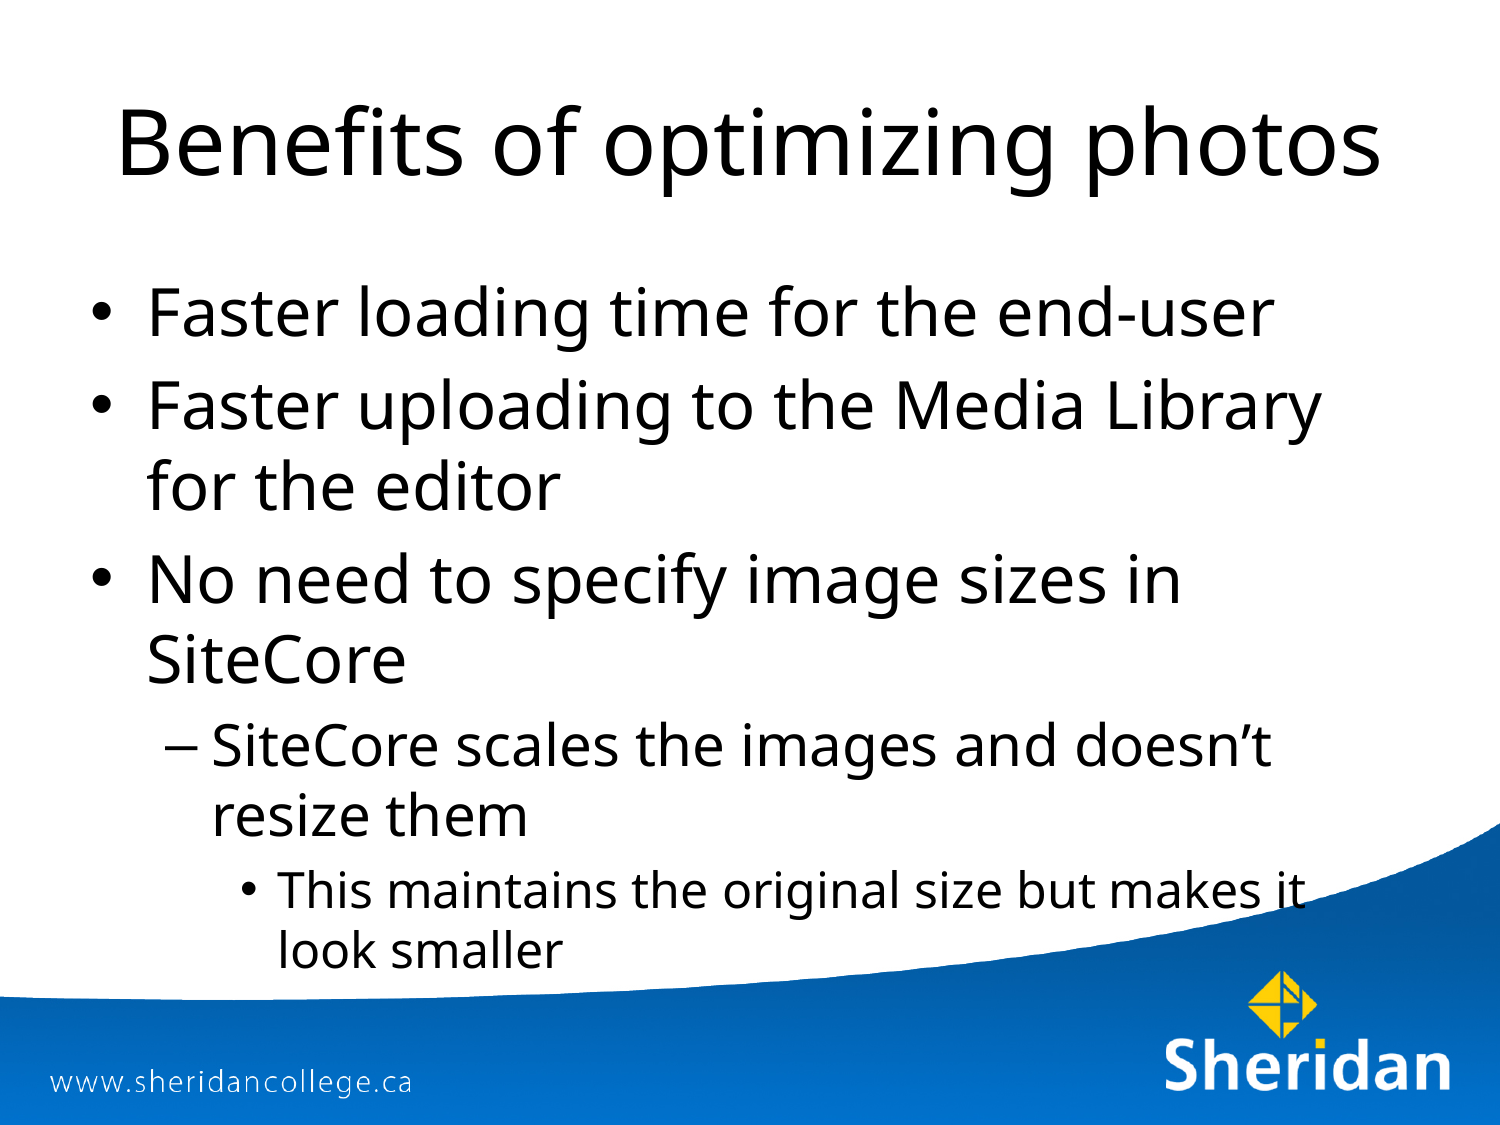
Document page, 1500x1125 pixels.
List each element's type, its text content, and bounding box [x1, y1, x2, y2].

title Benefits of optimizing photos [75, 45, 1425, 233]
picture [0, 86, 1500, 1125]
list Faster loading time for the end-user Faster uploading to the Media Library for the editor No need to specify image sizes in SiteCore SiteCore scales the images and doesn’t resize them This maintains the original size but makes it look smaller [75, 262, 1425, 978]
